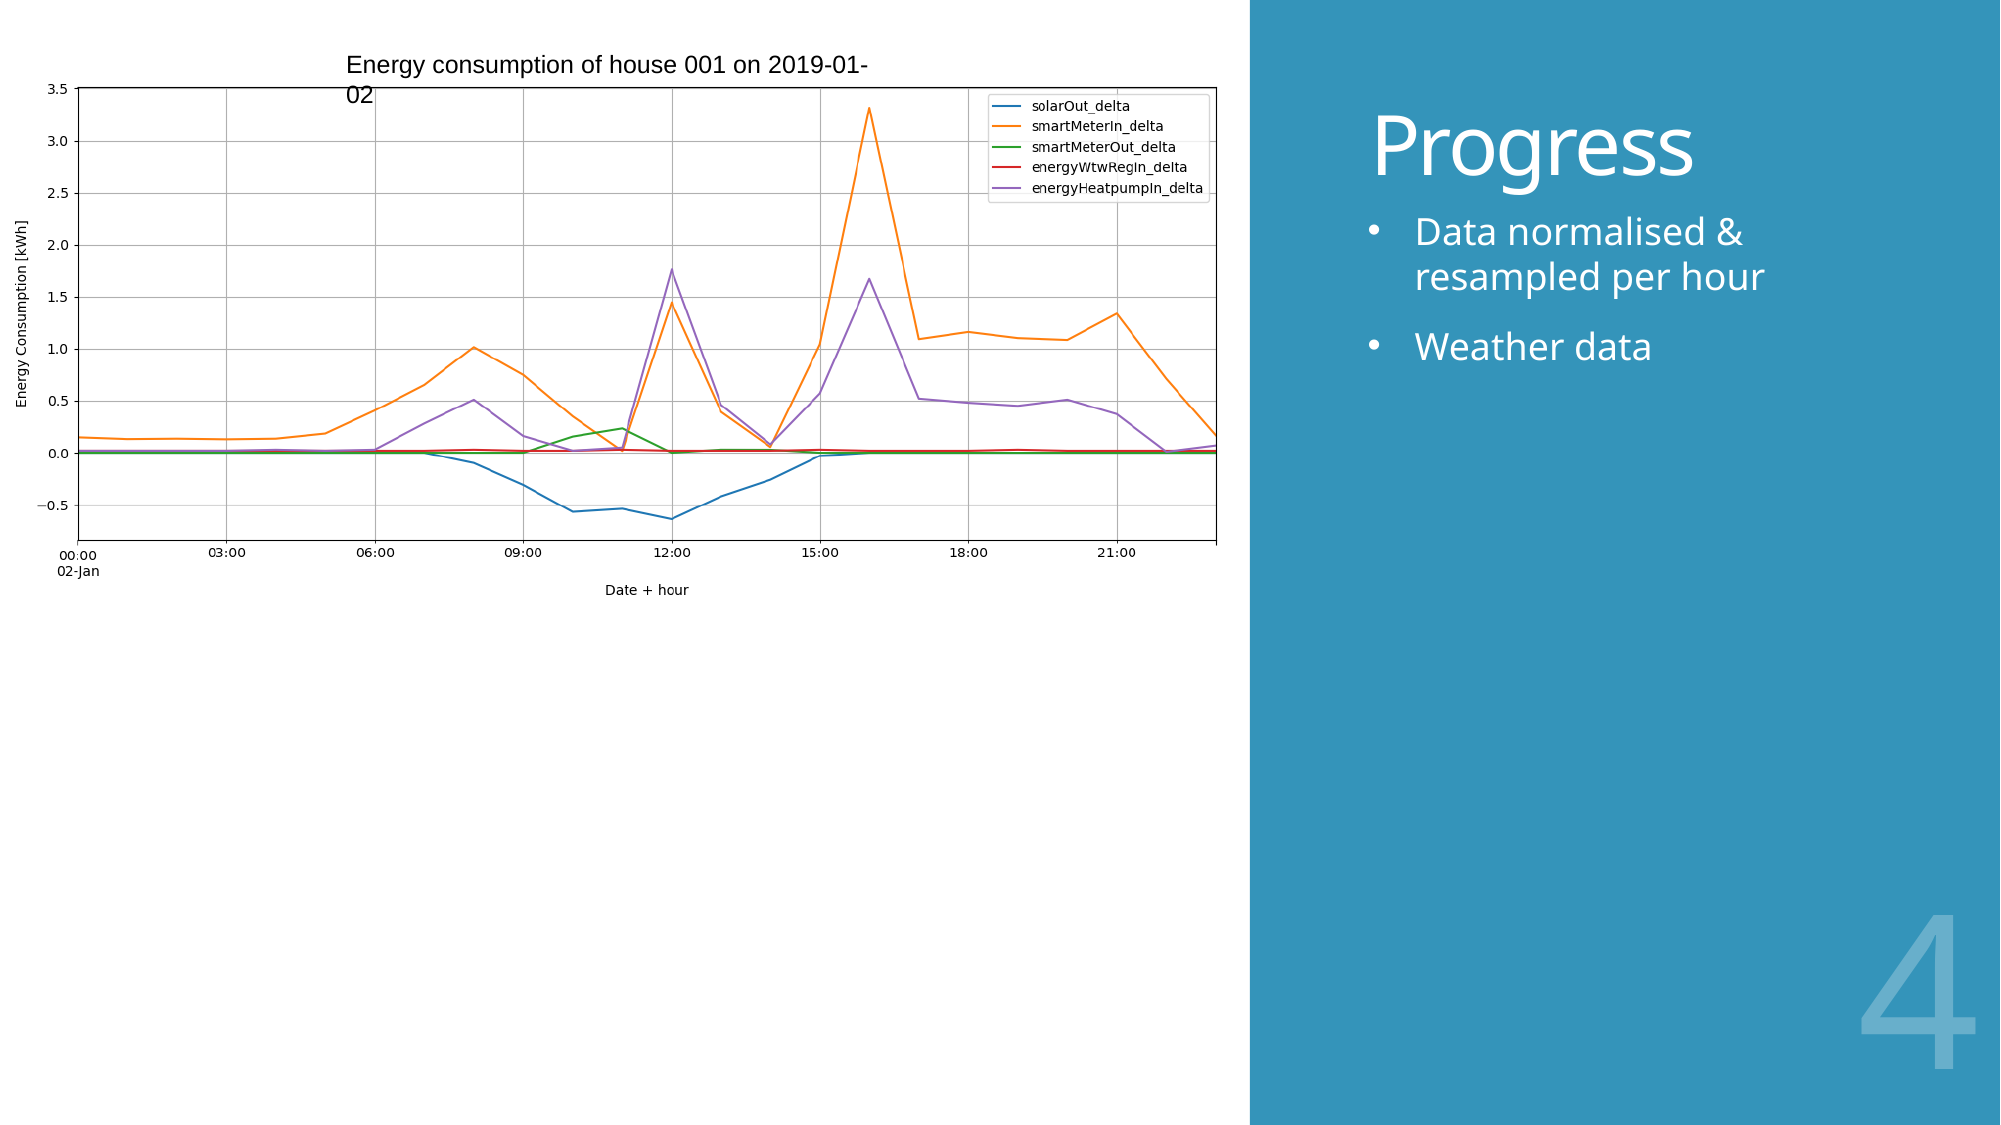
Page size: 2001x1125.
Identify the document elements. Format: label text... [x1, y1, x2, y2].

slide_number 4 [1515, 924, 1995, 1125]
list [0, 63, 1243, 604]
title Progress [1355, 88, 1911, 200]
list Data normalised & resampled per hour Weather data [1352, 200, 1911, 713]
text_box Energy consumption of house 001 on 2019-01-02 [331, 41, 911, 63]
